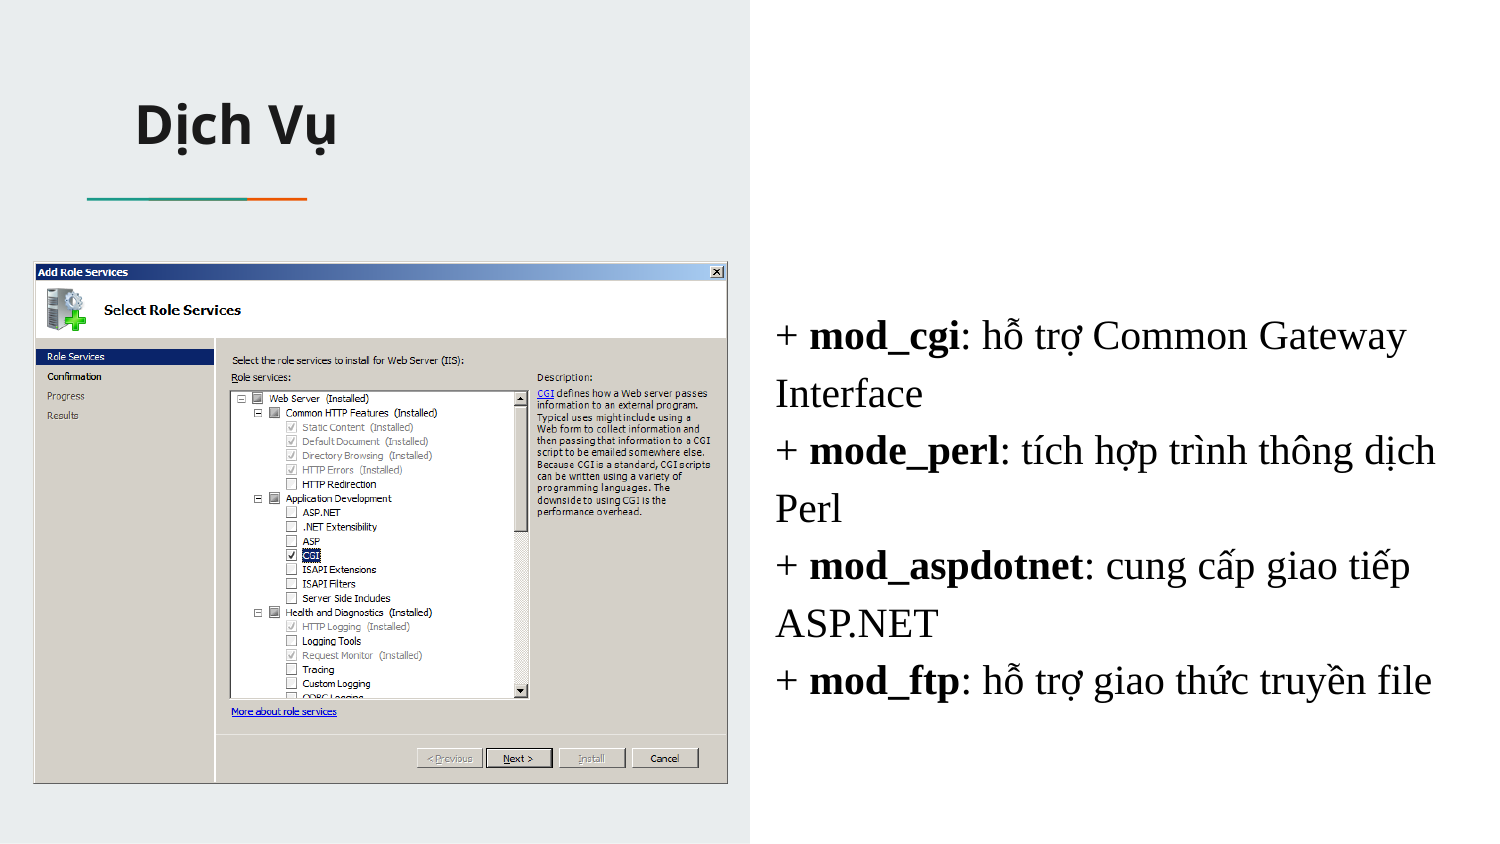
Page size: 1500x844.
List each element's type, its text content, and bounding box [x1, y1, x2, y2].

text_box + mod_cgi: hỗ trợ Common Gateway Interface + mode_perl: tích hợp trình thông dịch Perl + mod_aspdotnet: cung cấp giao tiếp ASP.NET + mod_ftp: hỗ trợ giao thức truyền file [760, 241, 1500, 763]
title Dịch Vụ [119, 75, 761, 202]
picture [33, 261, 729, 784]
